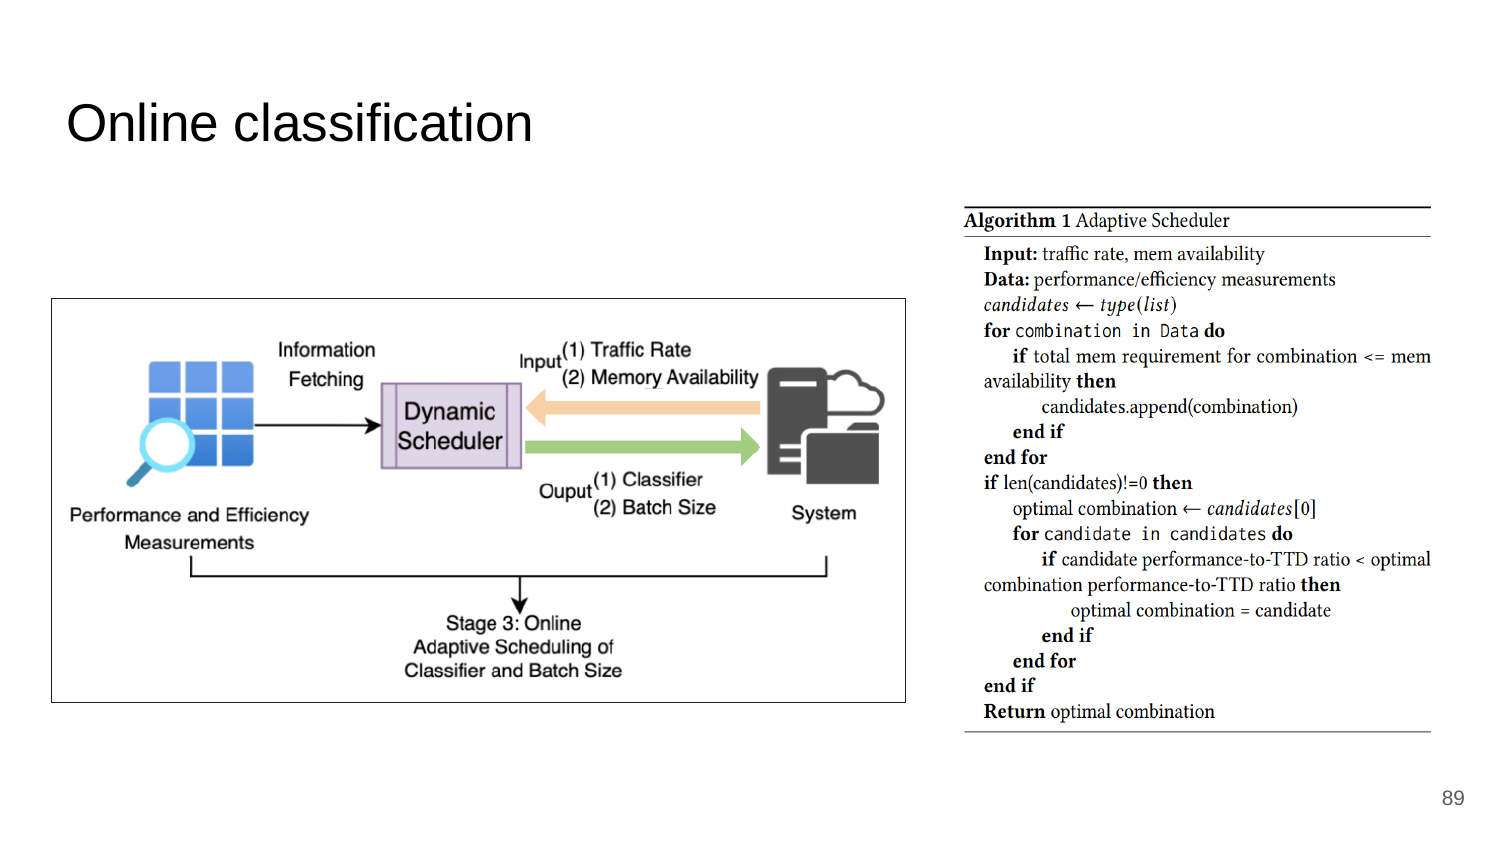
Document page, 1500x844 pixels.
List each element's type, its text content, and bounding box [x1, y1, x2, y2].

title Online classification [51, 72, 1449, 167]
picture [956, 199, 1436, 737]
slide_number 89 [1389, 764, 1480, 830]
picture [50, 297, 906, 703]
